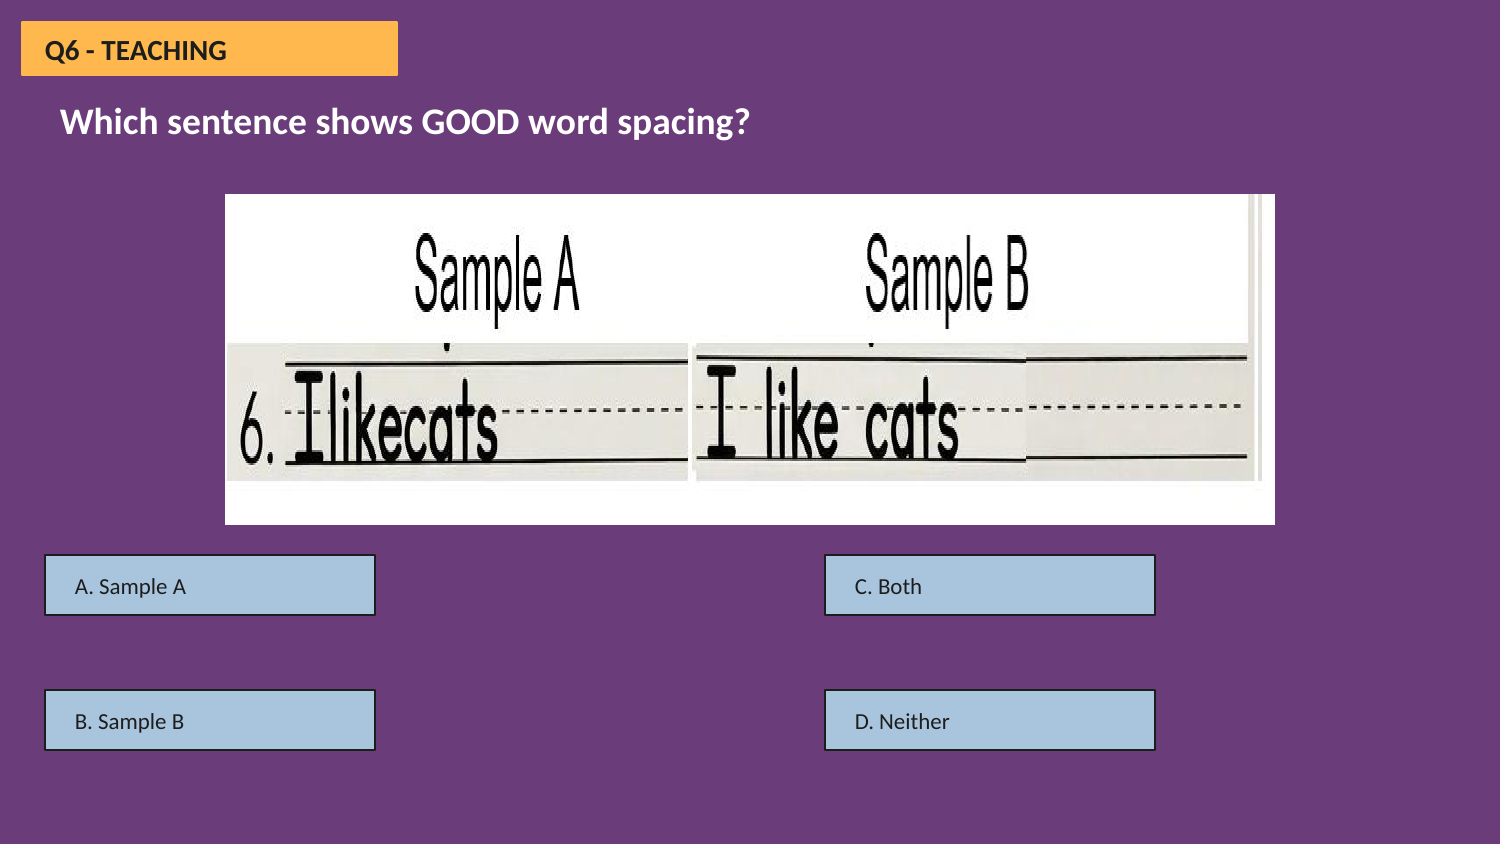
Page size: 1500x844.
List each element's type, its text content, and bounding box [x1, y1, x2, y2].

text_box [824, 689, 1155, 750]
text_box A. Sample A [59, 562, 360, 608]
text_box D. Neither [839, 697, 1140, 743]
text_box [44, 689, 375, 750]
text_box Q6 - TEACHING [29, 23, 390, 74]
text_box [44, 554, 375, 615]
text_box Which sentence shows GOOD word spacing? [44, 89, 1455, 165]
picture [224, 194, 1275, 525]
text_box [824, 554, 1155, 615]
text_box [22, 22, 398, 75]
text_box C. Both [839, 562, 1140, 608]
text_box B. Sample B [59, 697, 360, 743]
